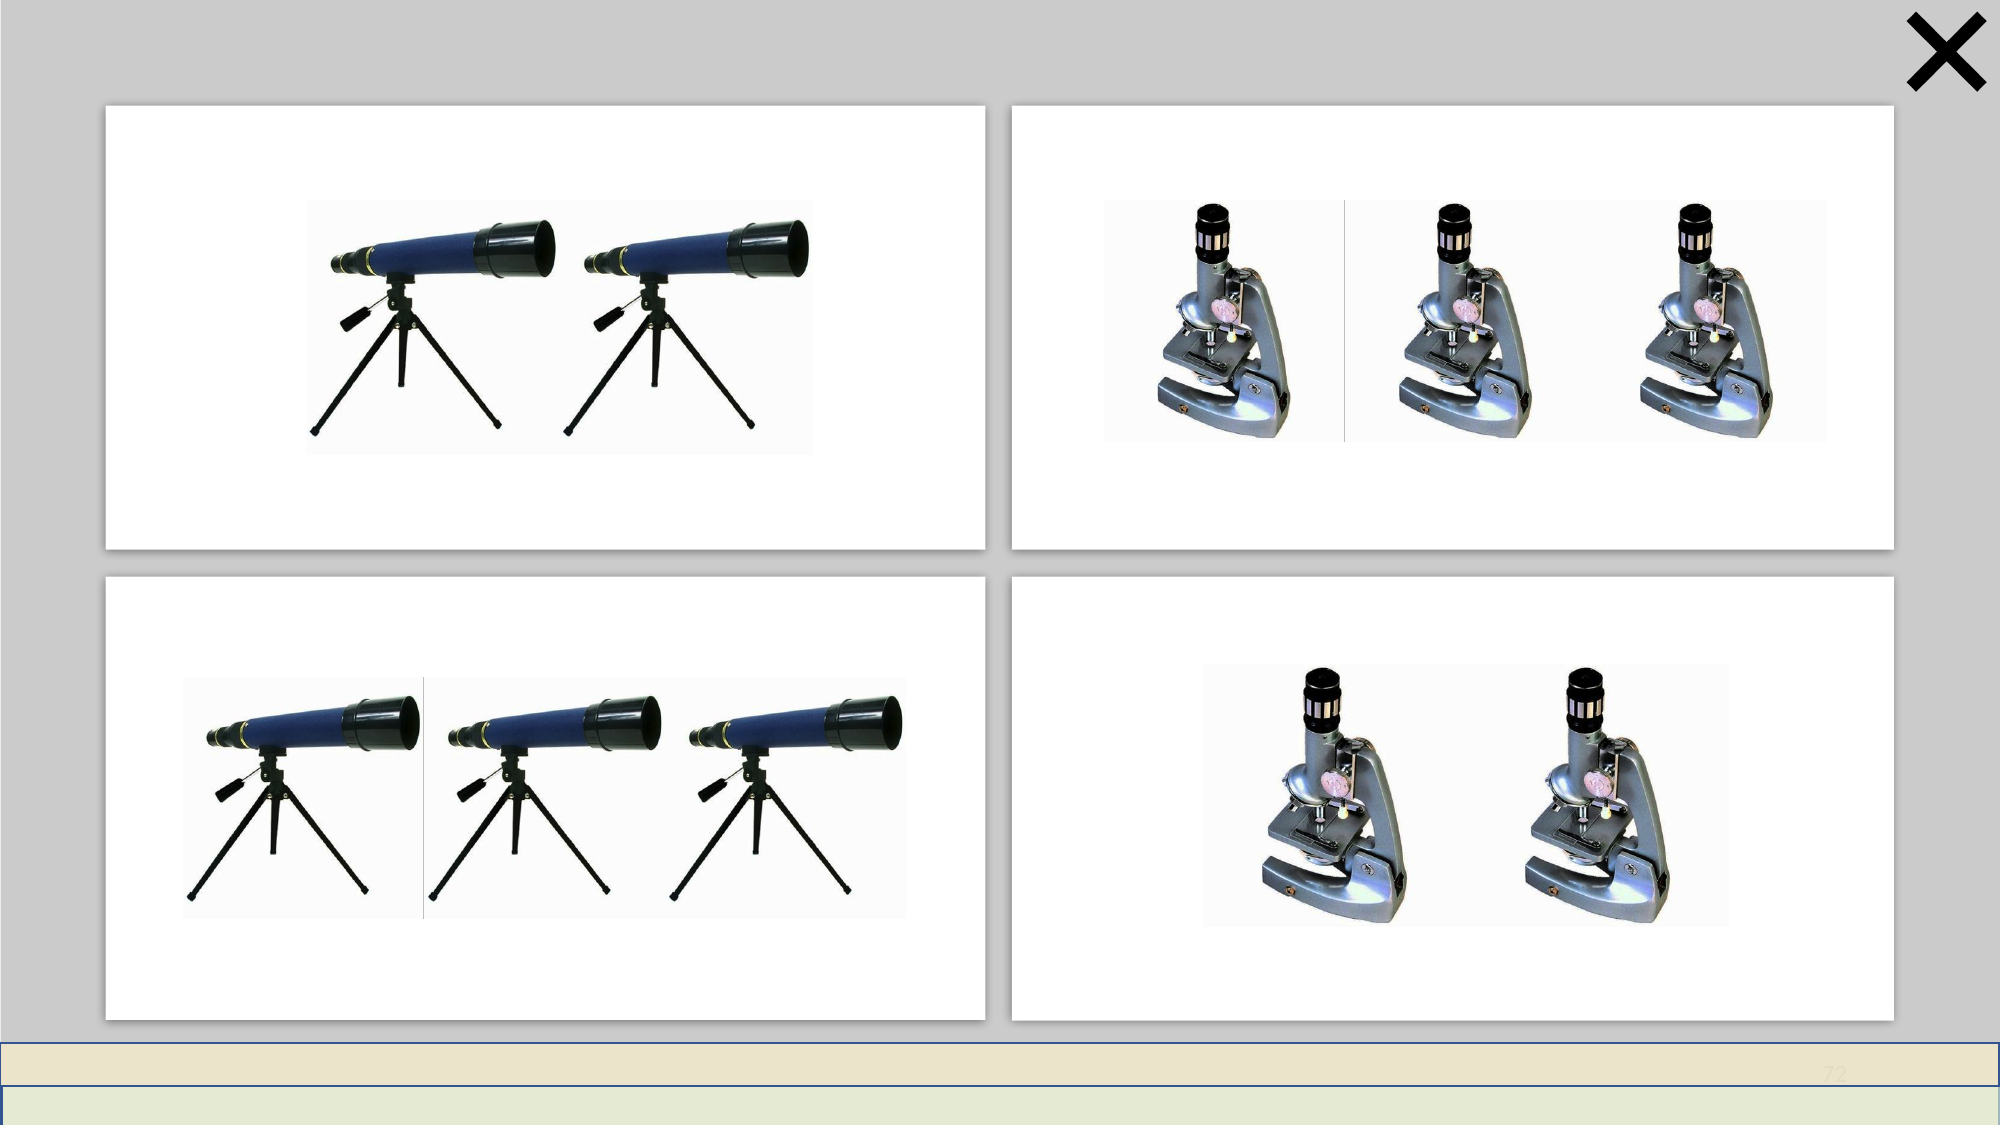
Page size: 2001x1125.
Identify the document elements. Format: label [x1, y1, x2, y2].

text_box [104, 576, 986, 1021]
picture [1203, 664, 1729, 927]
text_box [0, 1042, 2000, 1085]
picture [306, 200, 814, 455]
picture [183, 677, 906, 919]
text_box [0, 1085, 2000, 1125]
text_box [1011, 104, 1895, 551]
text_box [1011, 576, 1895, 1022]
picture [1892, 0, 2000, 106]
picture [1104, 200, 1827, 442]
text_box [104, 104, 986, 551]
text_box [0, 0, 2000, 1042]
